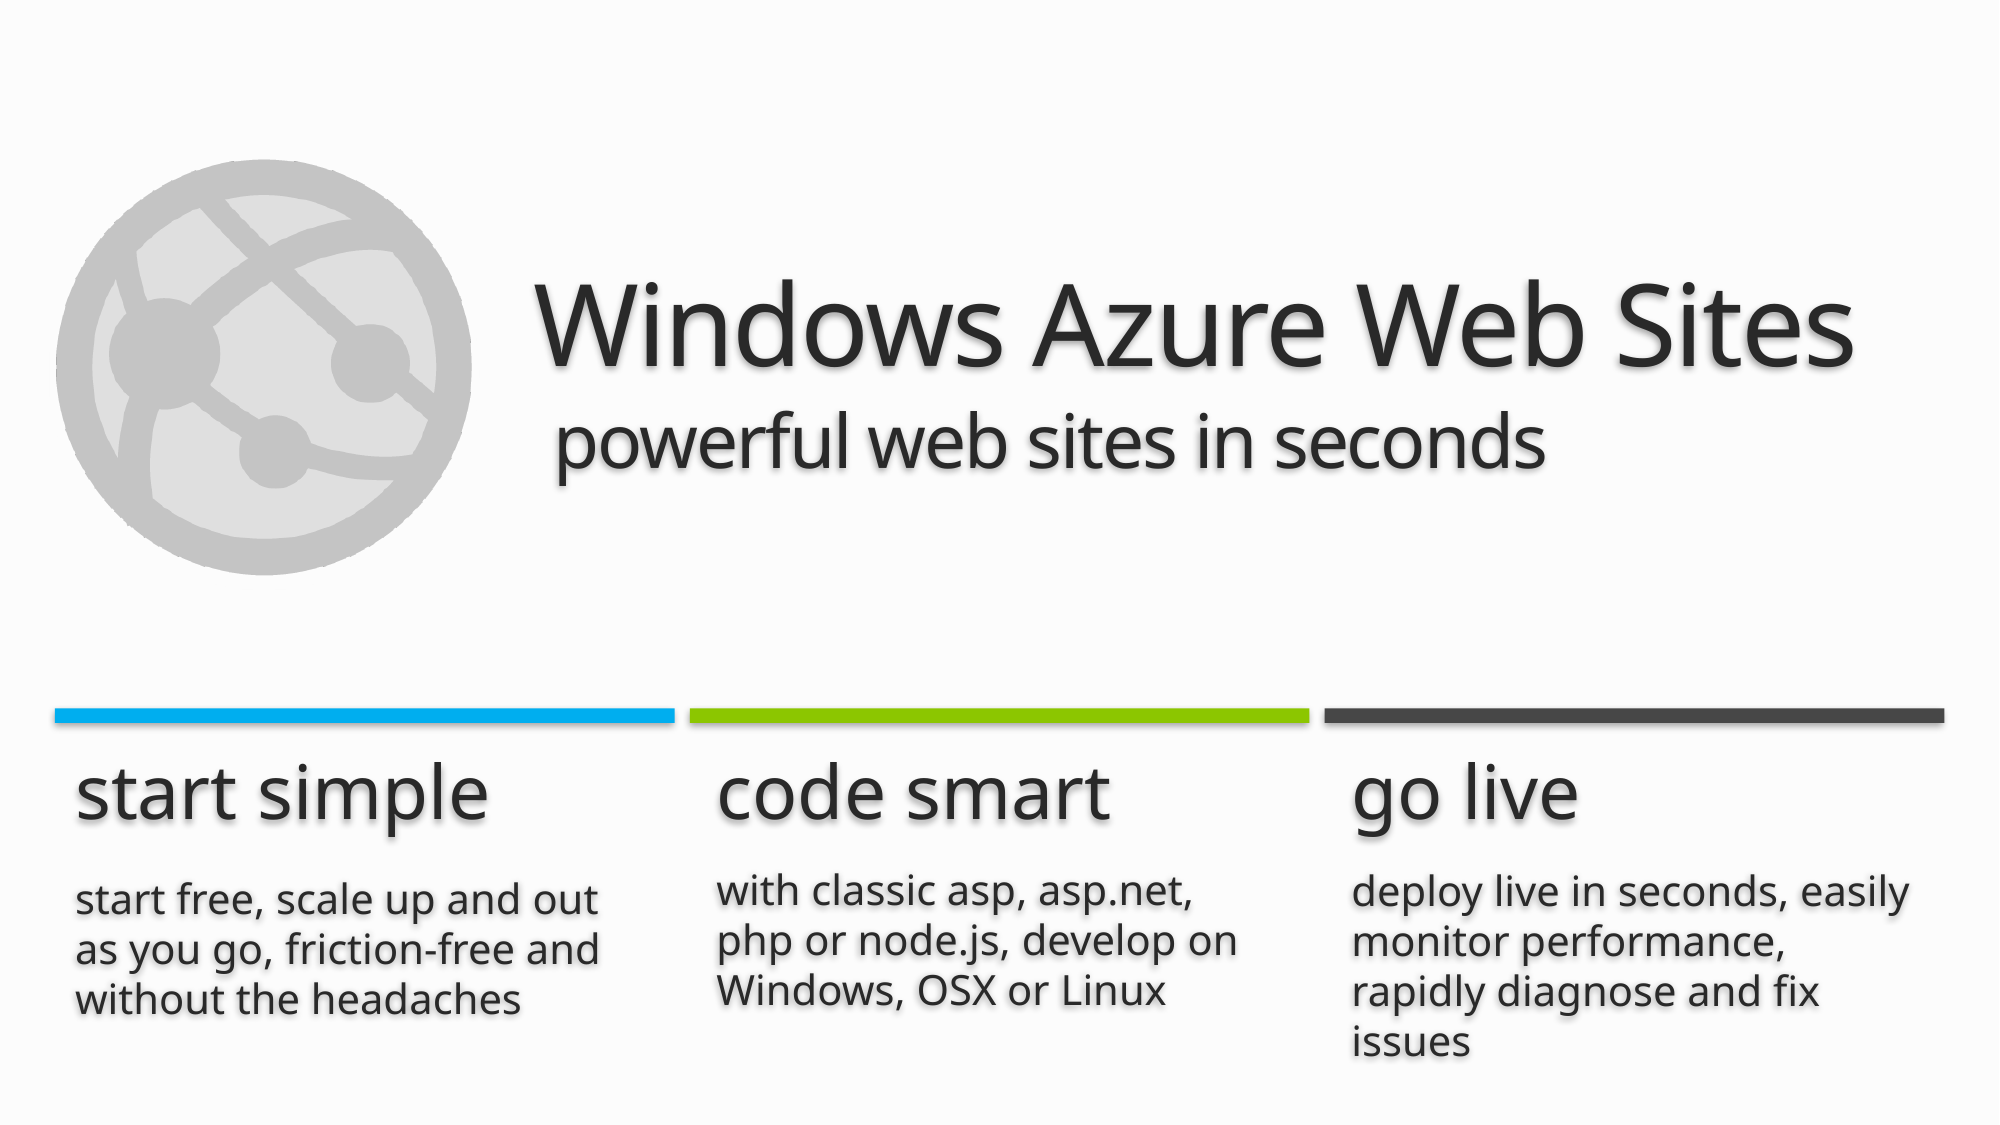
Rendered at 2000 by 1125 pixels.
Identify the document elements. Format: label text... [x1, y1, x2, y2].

picture [37, 142, 490, 595]
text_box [54, 708, 675, 1097]
text_box powerful web sites in seconds [513, 393, 1911, 482]
text_box Windows Azure Web Sites [513, 238, 1911, 393]
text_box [1324, 708, 1958, 1099]
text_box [689, 708, 1310, 1098]
